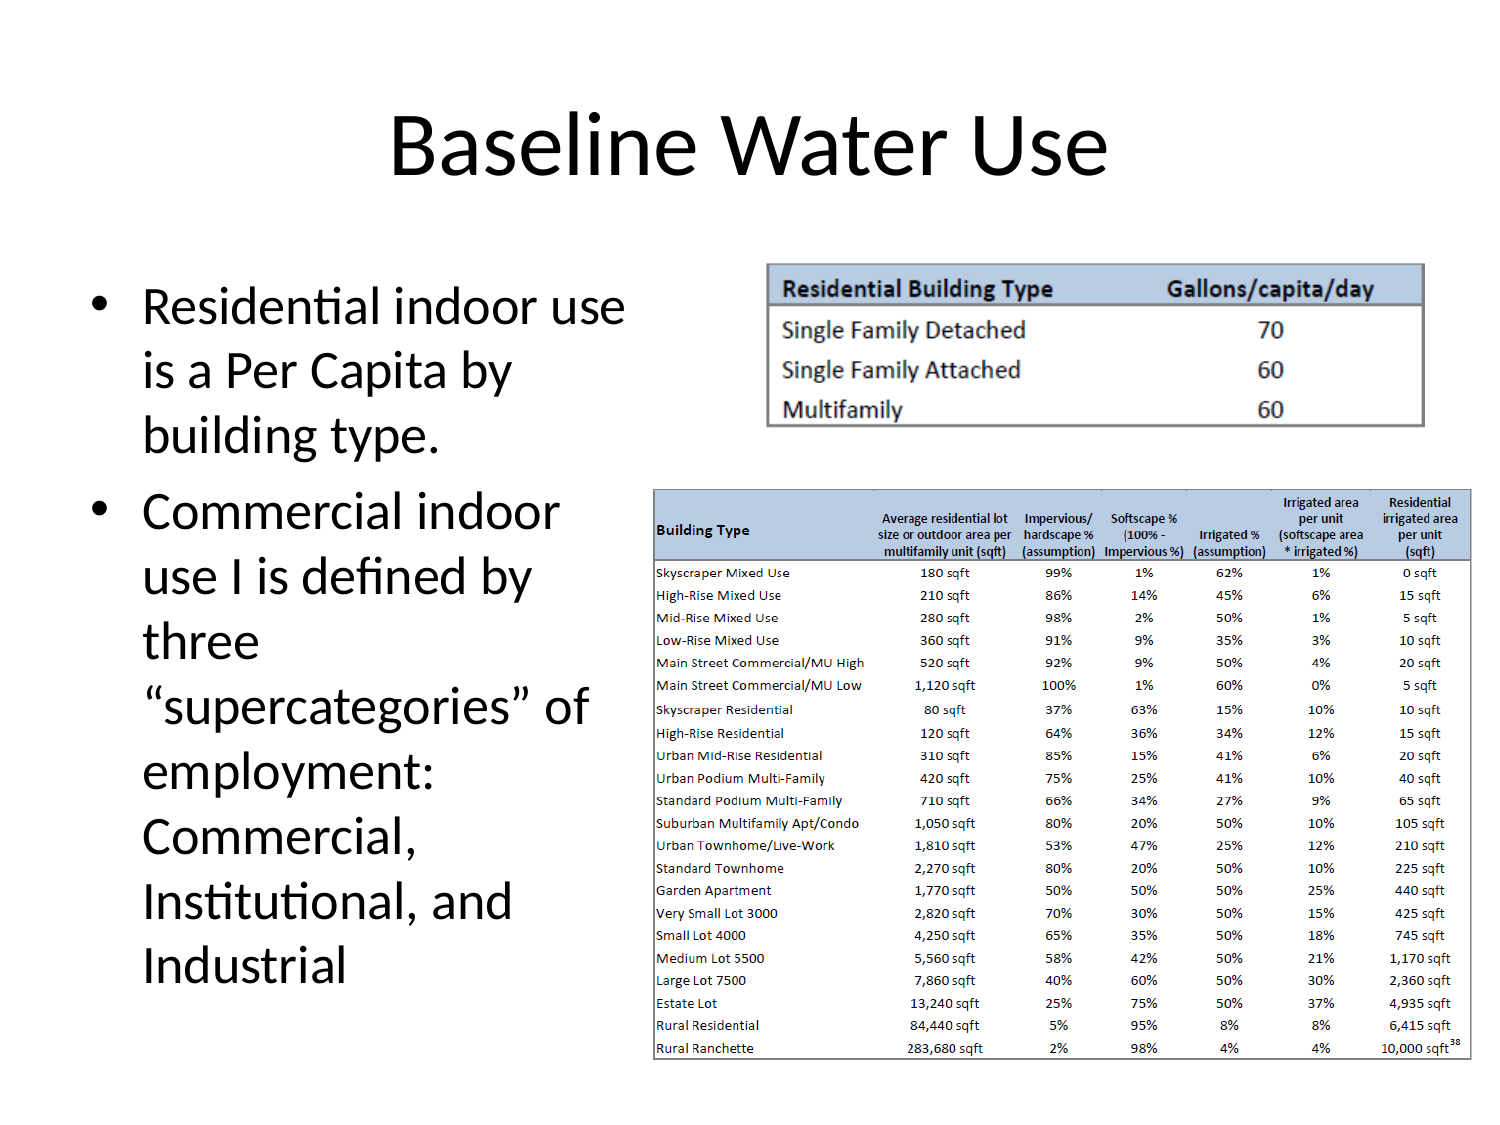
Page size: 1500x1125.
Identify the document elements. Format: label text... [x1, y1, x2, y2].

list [762, 259, 1426, 432]
title Baseline Water Use [75, 45, 1425, 233]
picture [649, 487, 1472, 1063]
list Residential indoor use is a Per Capita by building type. Commercial indoor use I is defined by three “supercategories” of employment: Commercial, Institutional, and Industrial [75, 262, 663, 1005]
